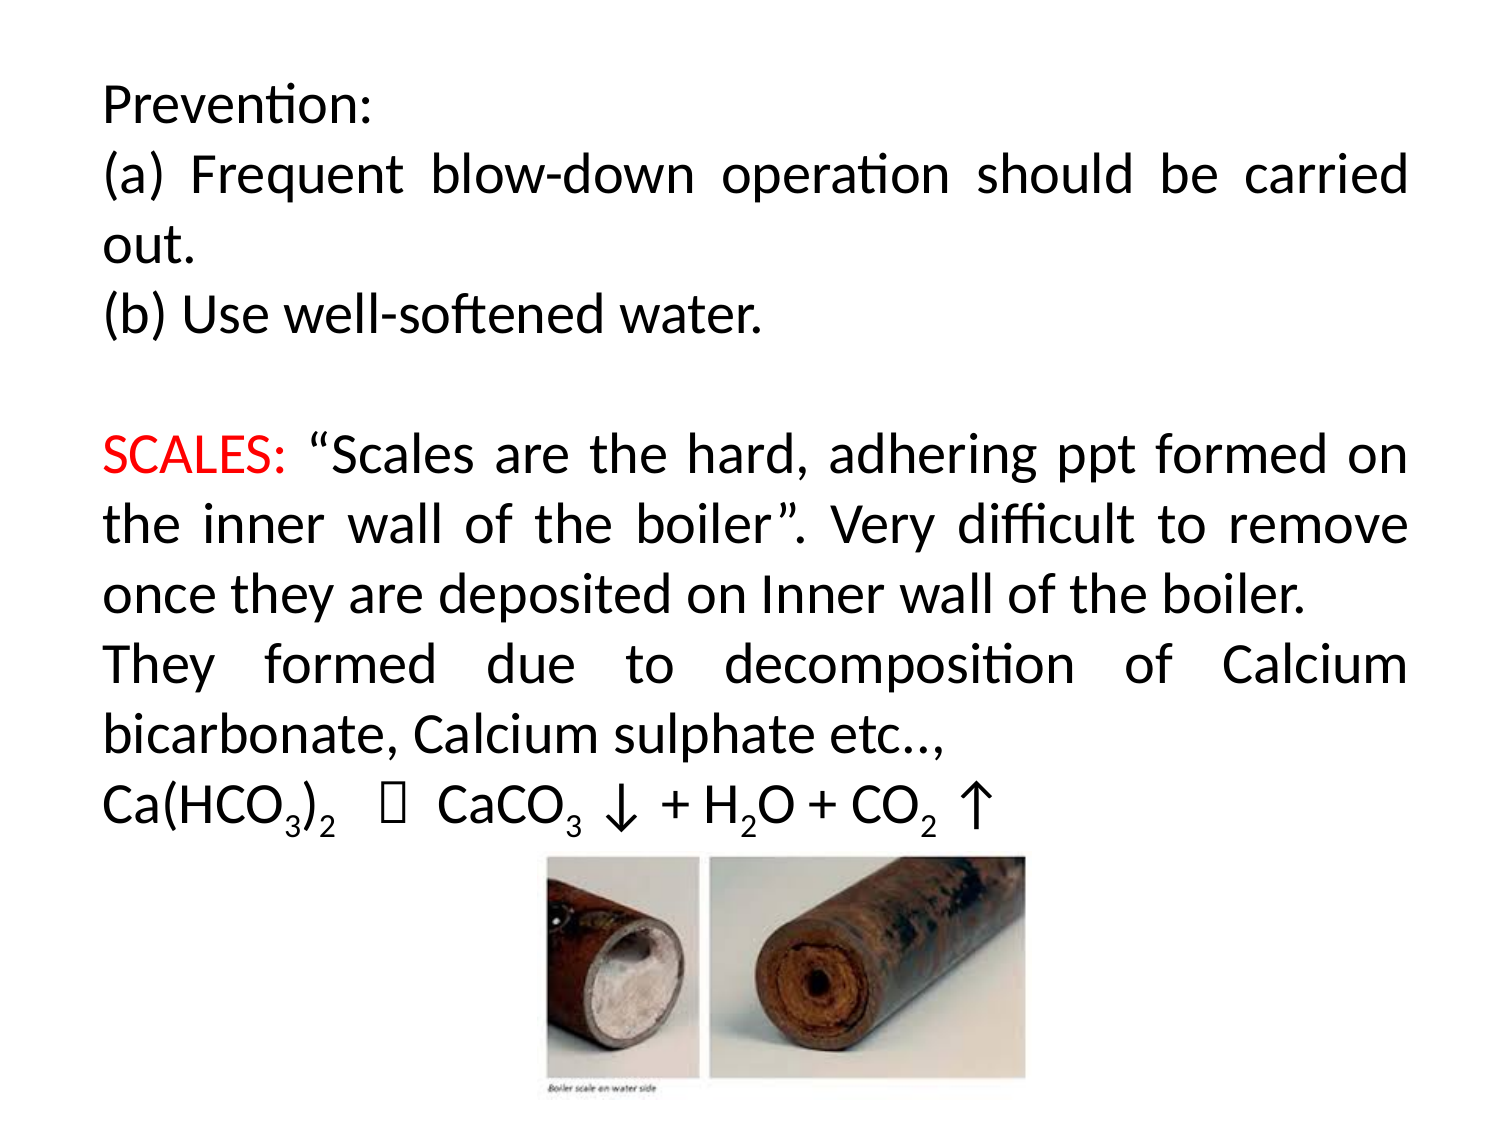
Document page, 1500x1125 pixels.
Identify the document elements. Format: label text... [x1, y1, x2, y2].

text_box Prevention: (a) Frequent blow-down operation should be carried out. (b) Use well-softened water. SCALES: “Scales are the hard, adhering ppt formed on the inner wall of the boiler”. Very difficult to remove once they are deposited on Inner wall of the boiler. They formed due to decomposition of Calcium bicarbonate, Calcium sulphate etc.., Ca(HCO3)2  CaCO3 ↓ + H2O + CO2 ↑ [87, 57, 1425, 852]
picture [537, 851, 1032, 1101]
